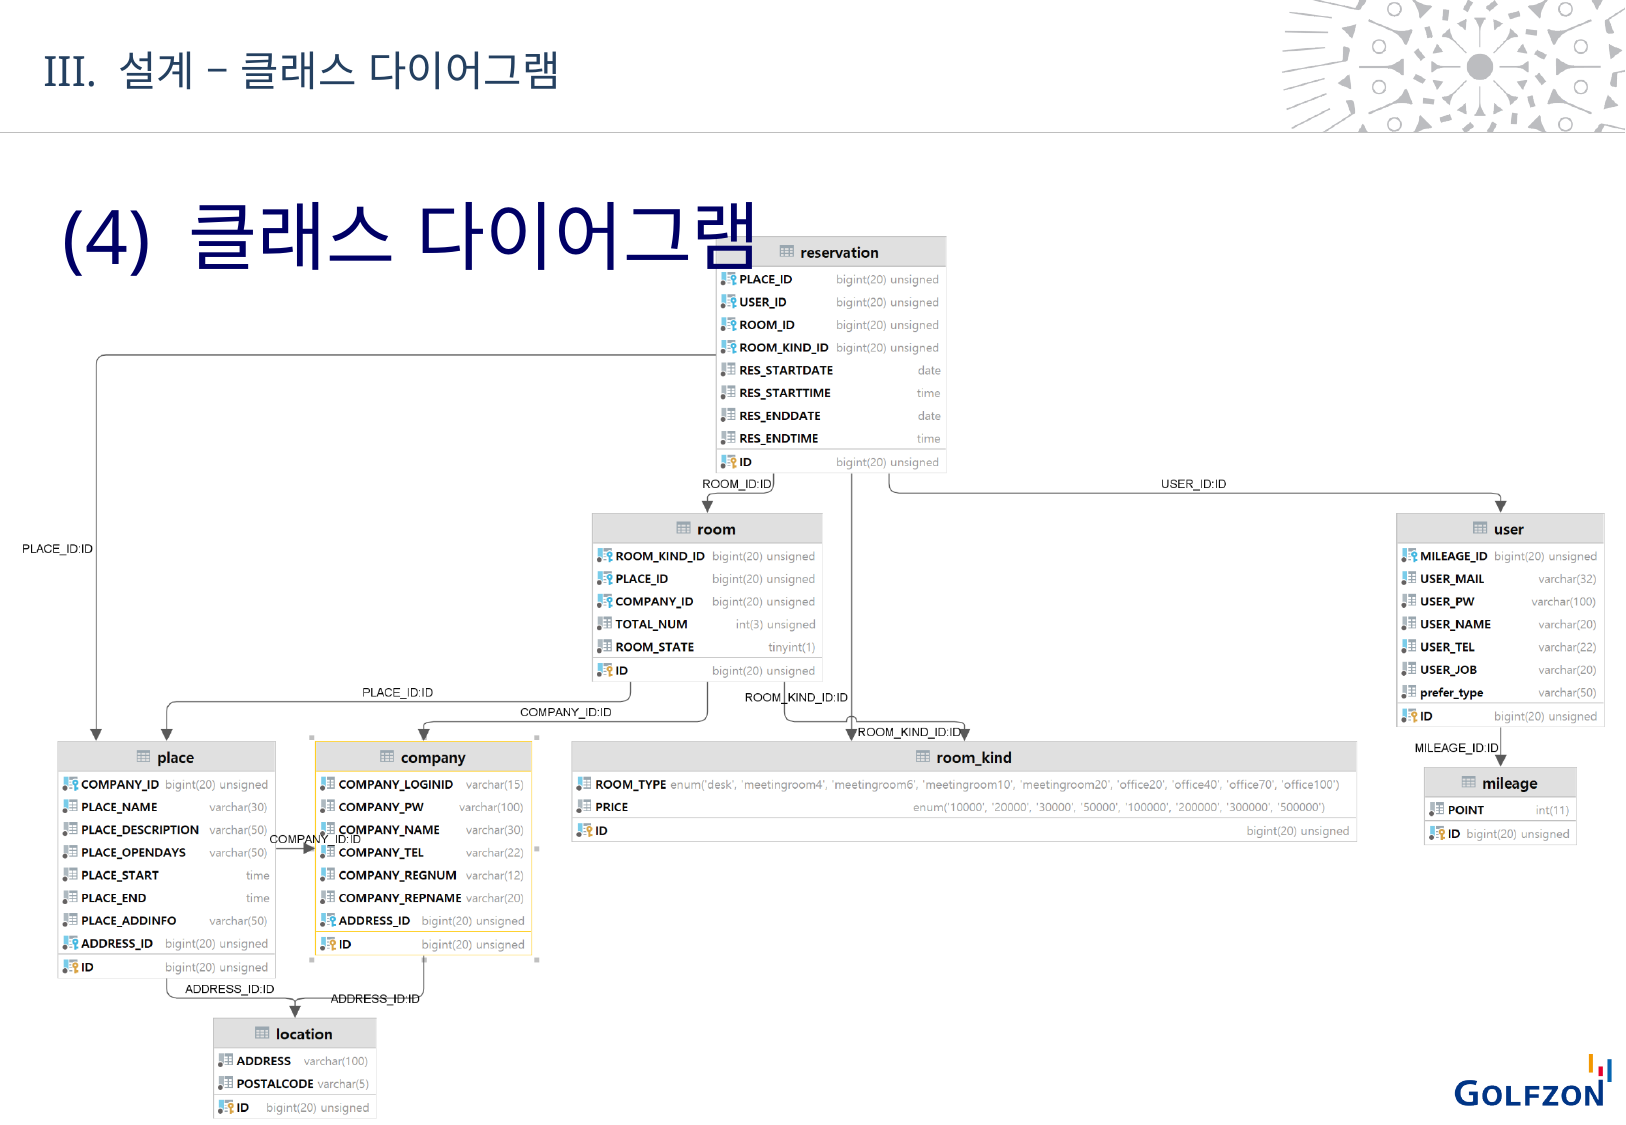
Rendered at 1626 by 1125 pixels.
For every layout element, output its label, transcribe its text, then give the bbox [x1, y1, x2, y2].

picture [0, 224, 1625, 1125]
text_box (4) 클래스 다이어그램 [41, 187, 913, 223]
text_box III. 설계 – 클래스 다이어그램 [41, 42, 863, 95]
picture [1281, 0, 1625, 132]
